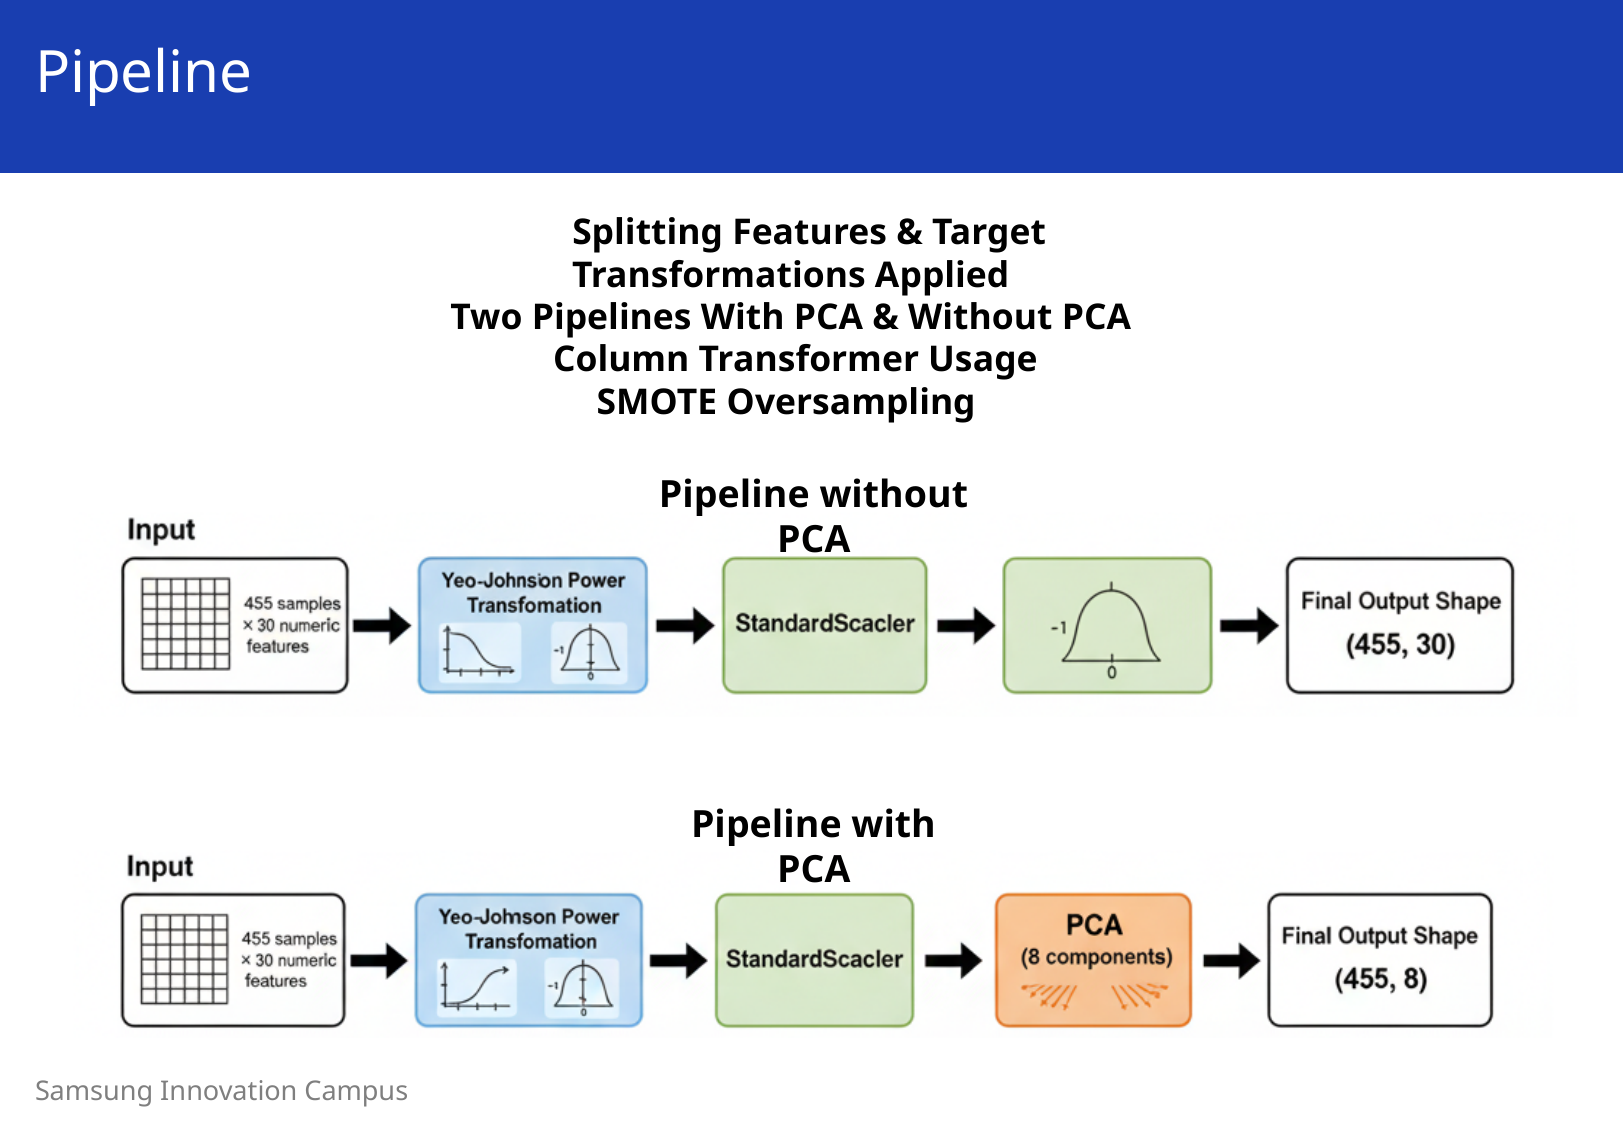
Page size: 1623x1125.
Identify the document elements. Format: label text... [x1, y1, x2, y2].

text_box Samsung Innovation Campus [34, 1072, 509, 1106]
text_box Pipeline with PCA [668, 800, 959, 891]
text_box Splitting Features & Target Transformations Applied Two Pipelines With PCA & Without PCA Column Transformer Usage SMOTE Oversampling [34, 185, 1547, 455]
text_box [73, 850, 1554, 1038]
text_box Pipeline without PCA [643, 469, 984, 560]
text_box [0, 0, 1623, 174]
text_box [73, 512, 1579, 717]
